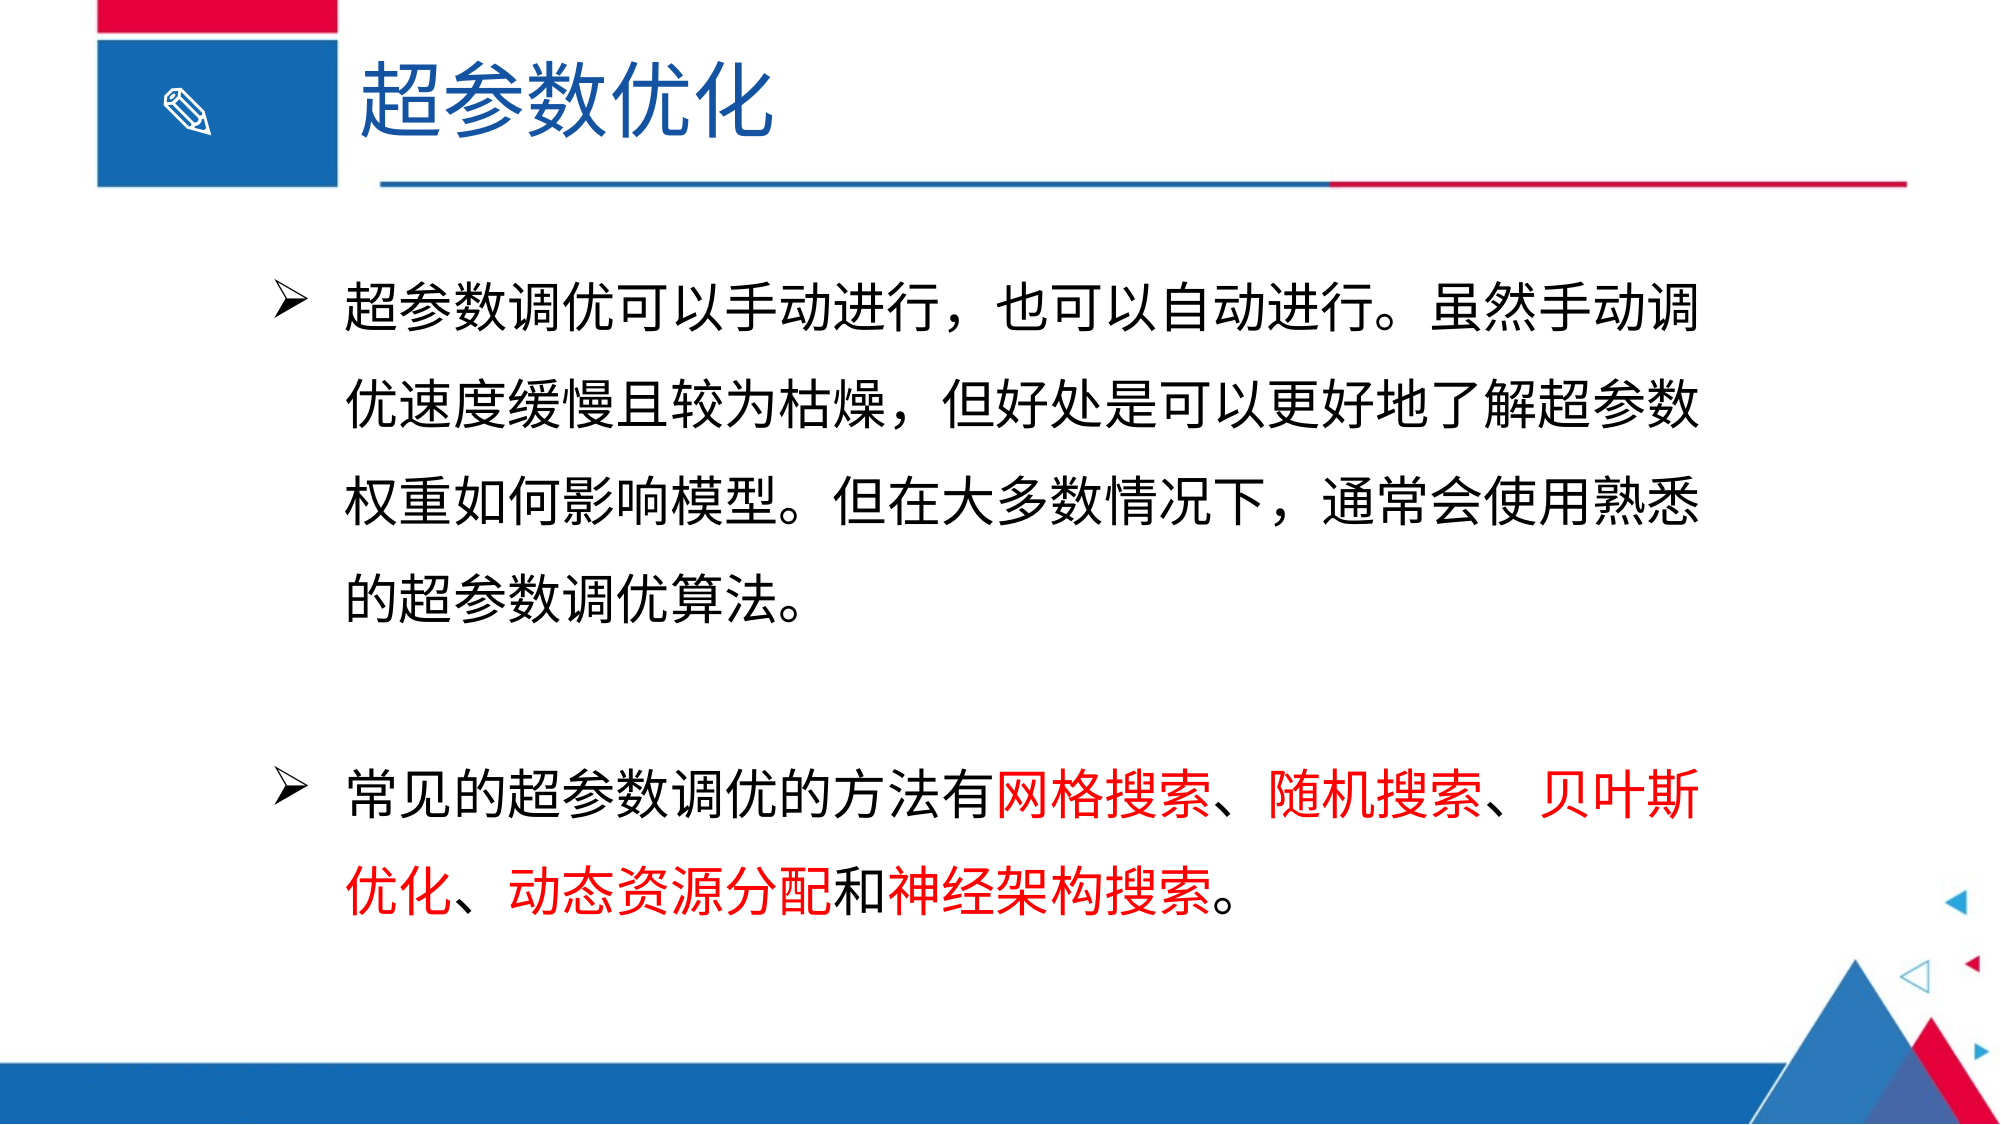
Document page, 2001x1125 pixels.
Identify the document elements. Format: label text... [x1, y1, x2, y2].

title 超参数优化 [344, 51, 1413, 159]
picture [0, 0, 2000, 1124]
text_box 超参数调优可以手动进行，也可以自动进行。虽然手动调优速度缓慢且较为枯燥，但好处是可以更好地了解超参数权重如何影响模型。但在大多数情况下，通常会使用熟悉的超参数调优算法。 常见的超参数调优的方法有网格搜索、随机搜索、贝叶斯优化、动态资源分配和神经架构搜索。 [255, 232, 1745, 1020]
